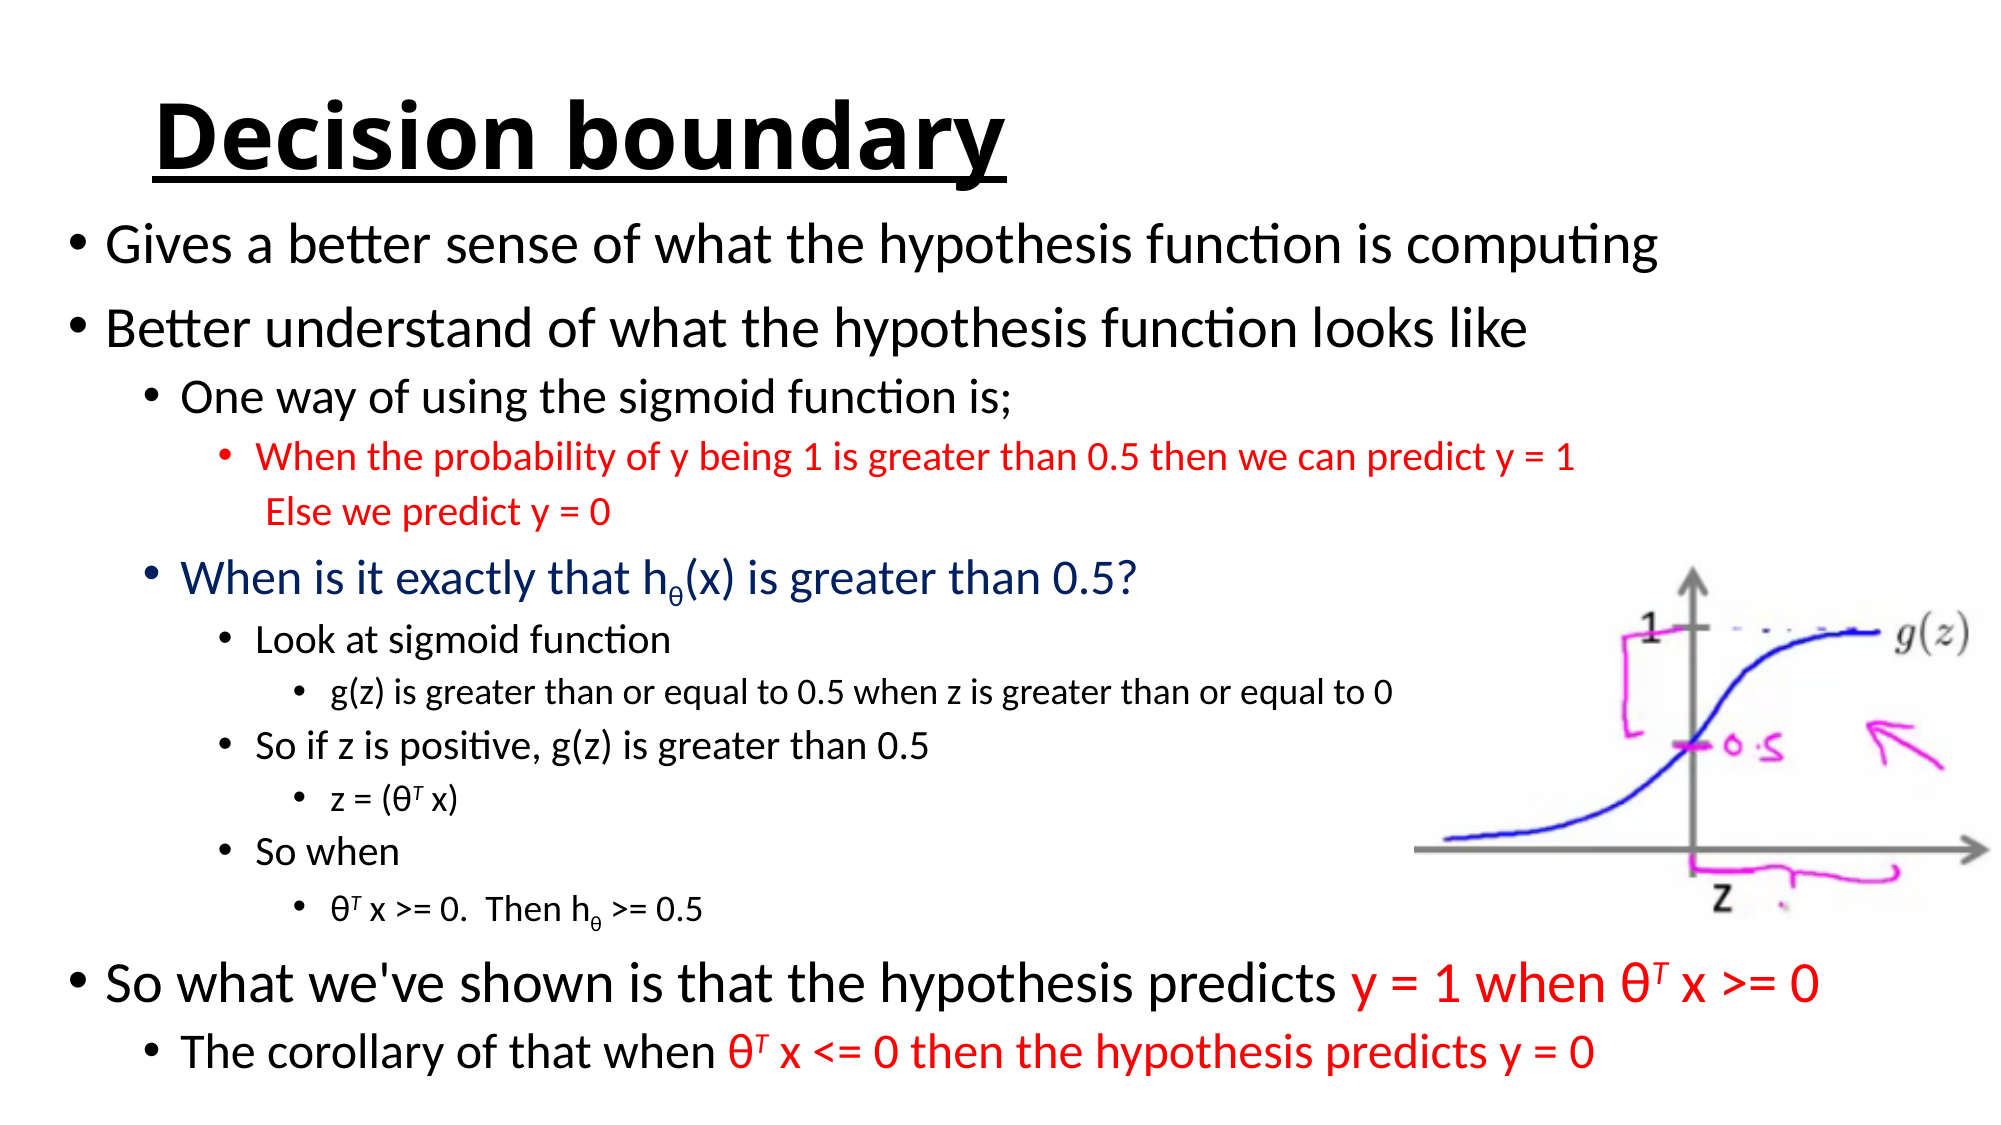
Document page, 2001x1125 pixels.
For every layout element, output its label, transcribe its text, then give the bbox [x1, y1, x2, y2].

list Gives a better sense of what the hypothesis function is computing Better understand of what the hypothesis function looks like One way of using the sigmoid function is; When the probability of y being 1 is greater than 0.5 then we can predict y = 1 Else we predict y = 0 When is it exactly that hθ(x) is greater than 0.5? Look at sigmoid function g(z) is greater than or equal to 0.5 when z is greater than or equal to 0 So if z is positive, g(z) is greater than 0.5 z = (θT x) So when θT x >= 0. Then hθ >= 0.5 So what we've shown is that the hypothesis predicts y = 1 when θT x >= 0 The corollary of that when θT x <= 0 then the hypothesis predicts y = 0 [52, 205, 1969, 1094]
picture [1414, 554, 2000, 920]
title Decision boundary [137, 31, 1863, 205]
